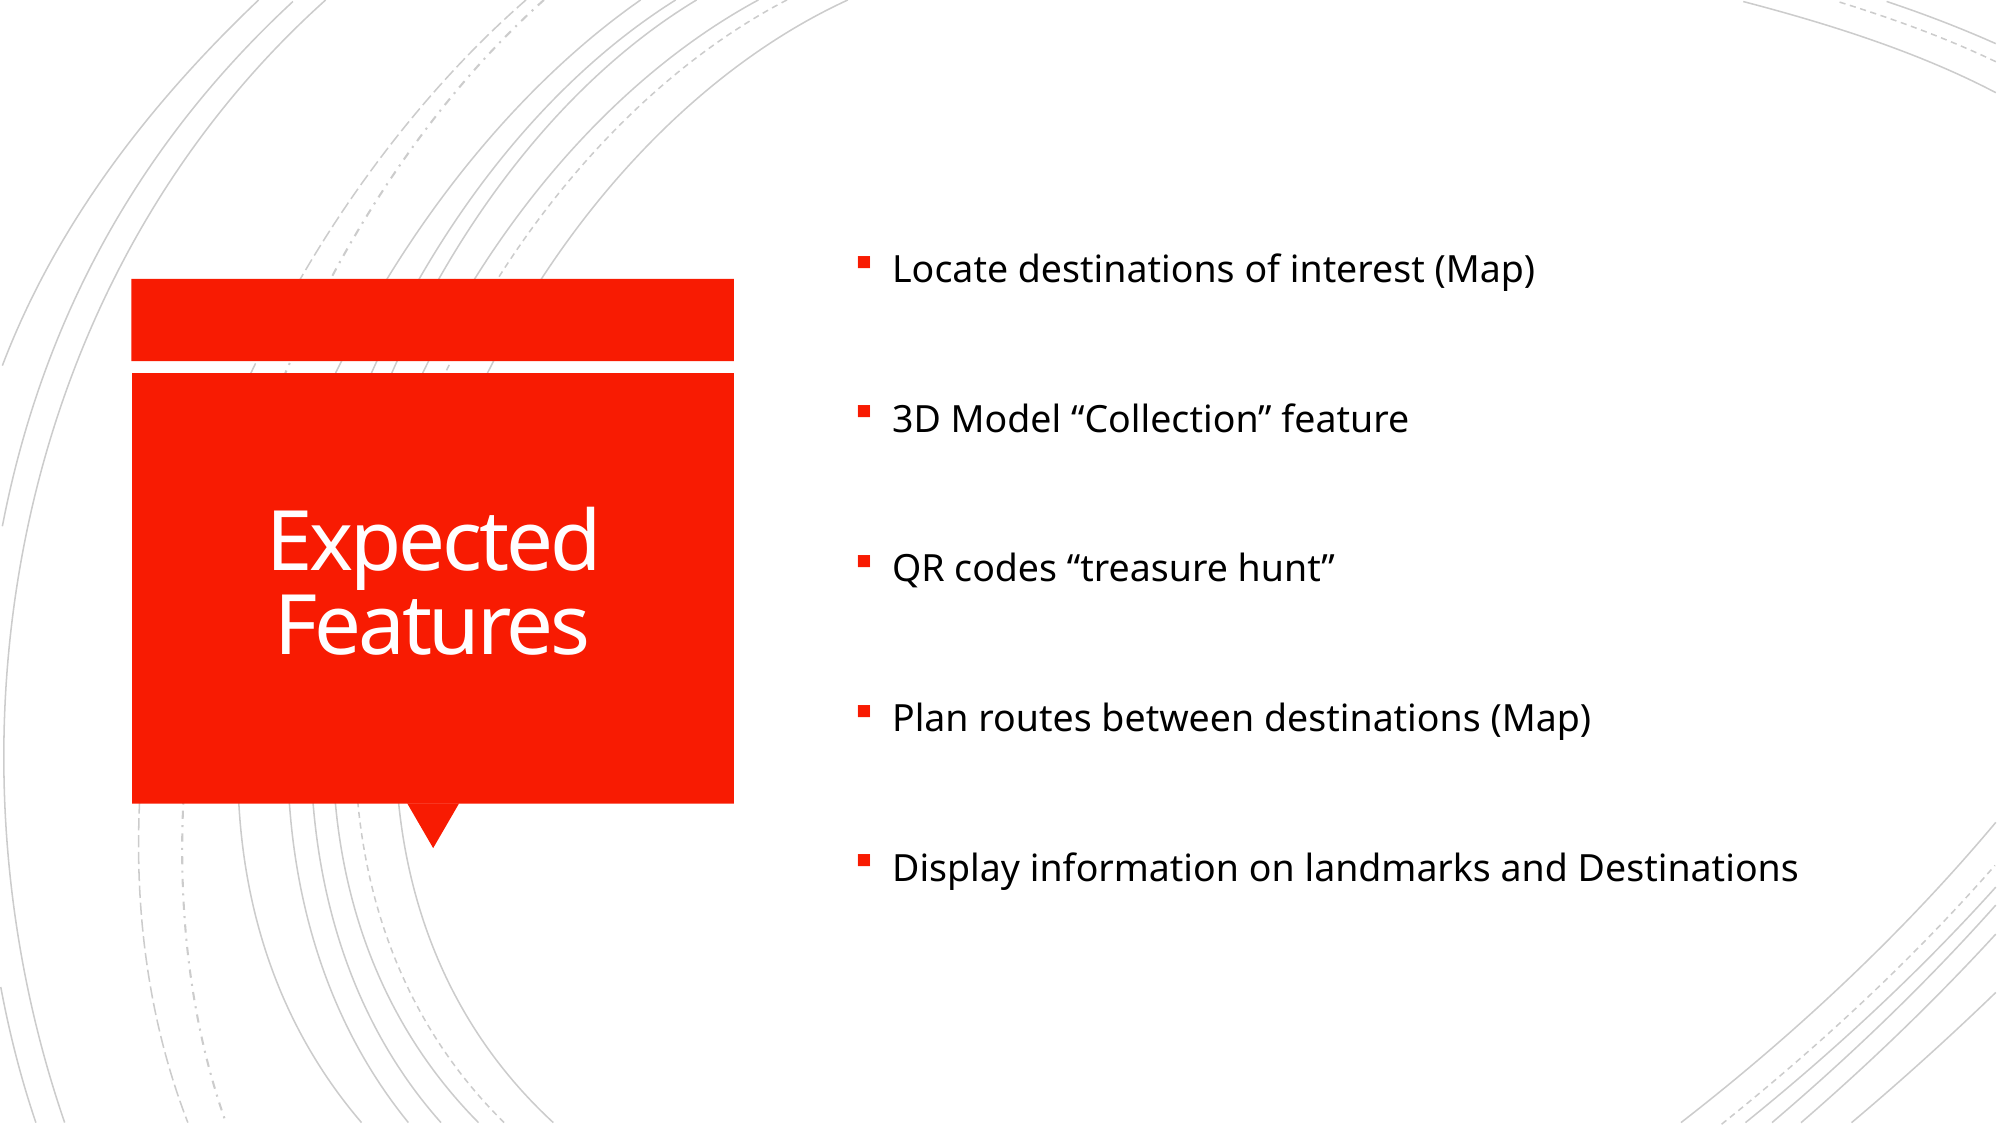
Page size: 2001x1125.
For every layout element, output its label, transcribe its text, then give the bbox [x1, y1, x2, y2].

list Locate destinations of interest (Map) 3D Model “Collection” feature QR codes “treasure hunt” Plan routes between destinations (Map) Display information on landmarks and Destinations [839, 131, 1871, 993]
title Expected Features [145, 385, 720, 789]
